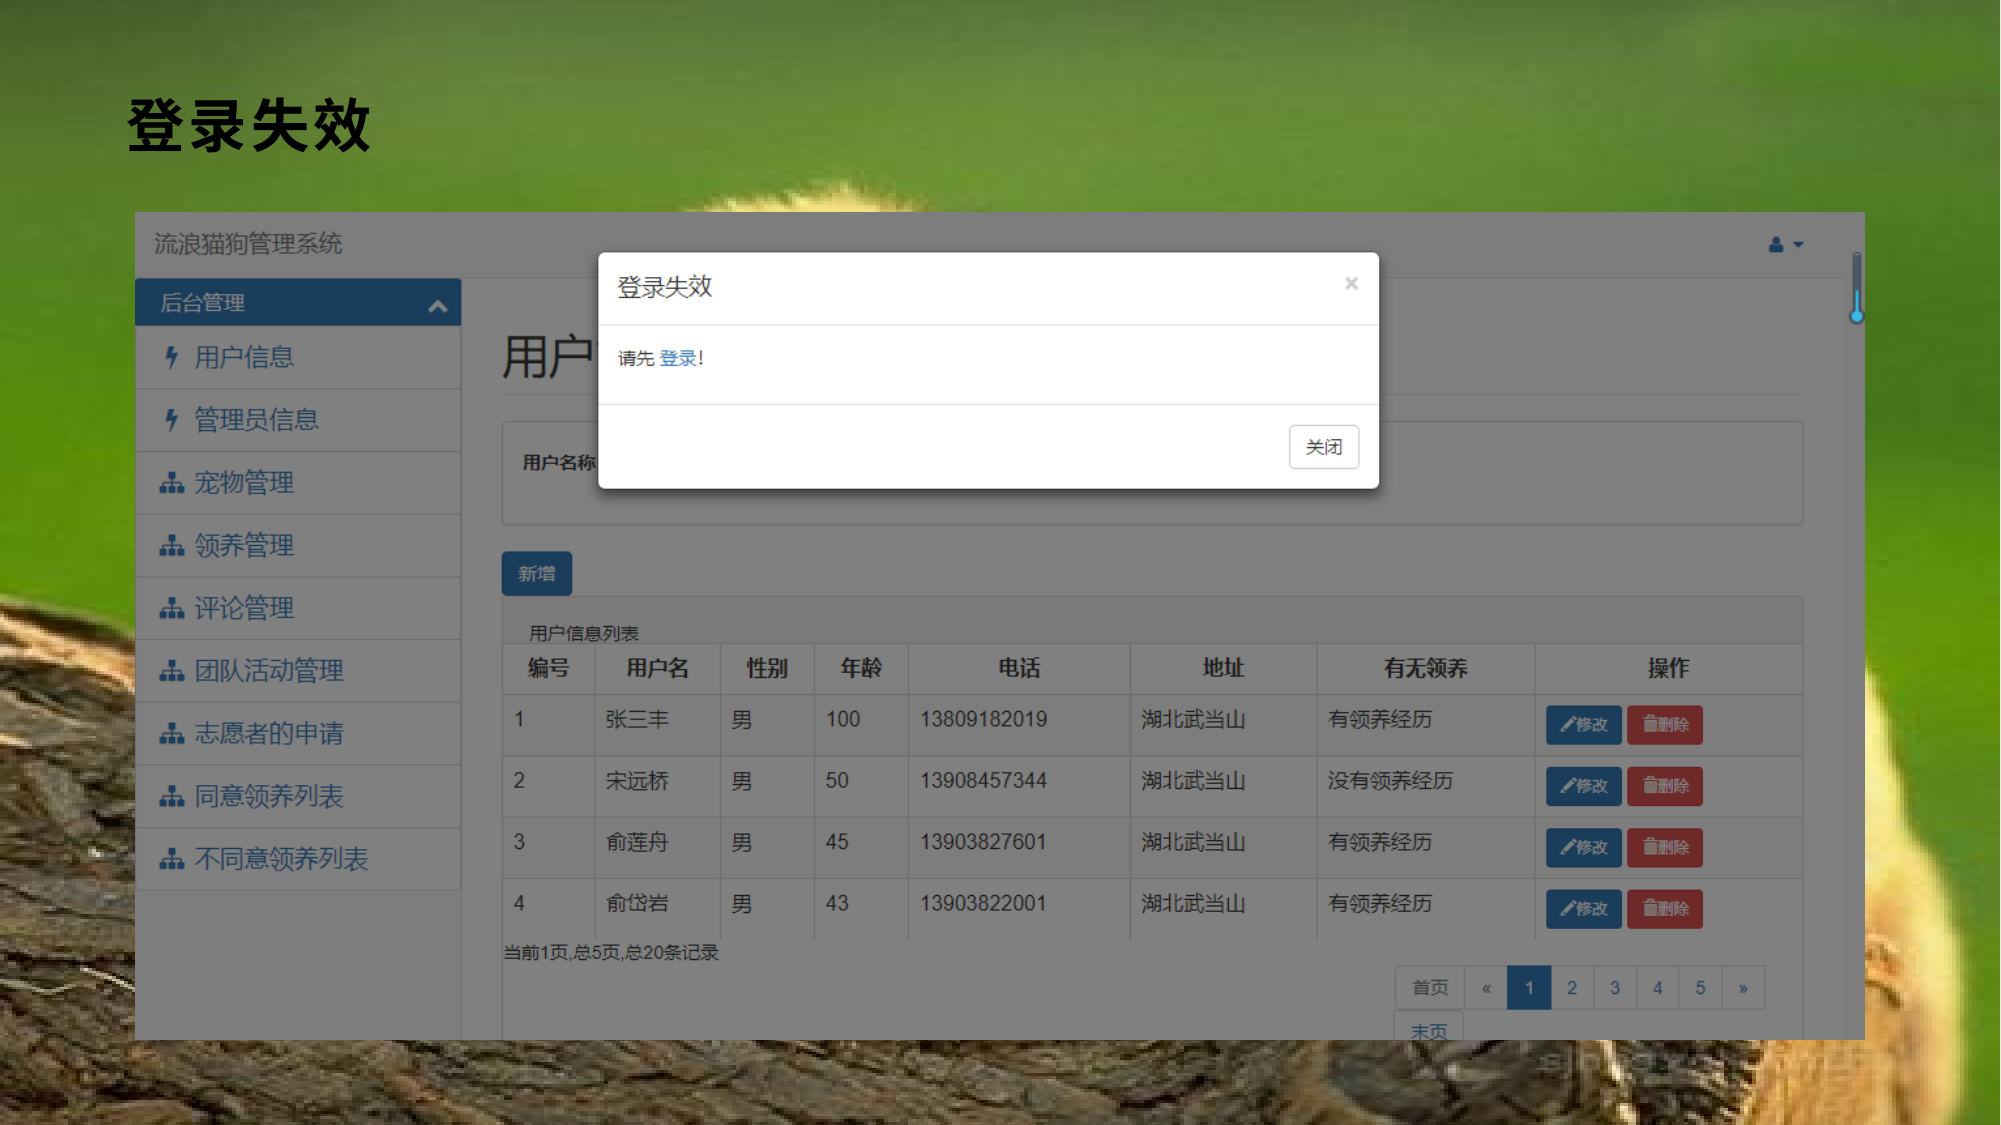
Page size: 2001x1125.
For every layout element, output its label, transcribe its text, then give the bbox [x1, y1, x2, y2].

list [135, 212, 1865, 1040]
title 登录失效 [109, 70, 1891, 178]
picture [0, 0, 2001, 1125]
